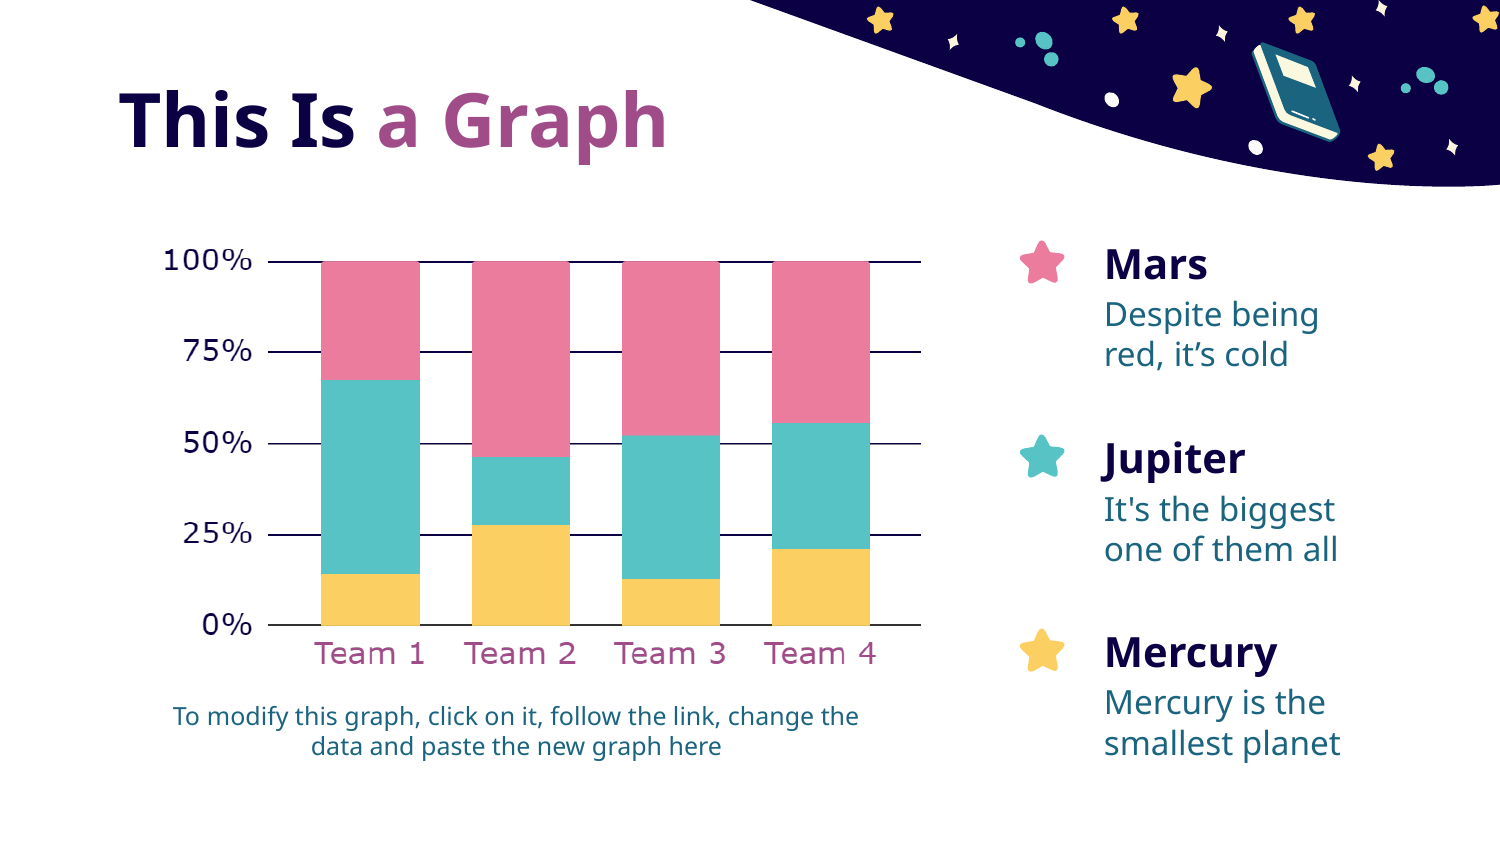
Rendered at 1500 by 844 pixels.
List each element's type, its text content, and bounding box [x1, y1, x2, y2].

text_box To modify this graph, click on it, follow the link, change the data and paste the new graph here [162, 700, 872, 771]
text_box [1019, 434, 1065, 478]
title This Is a Graph [118, 72, 806, 167]
text_box Mercury is the smallest planet [1104, 687, 1364, 756]
text_box Despite being red, it’s cold [1104, 299, 1364, 368]
text_box It's the biggest one of them all [1104, 493, 1364, 562]
text_box [1019, 628, 1065, 672]
picture [136, 223, 947, 692]
text_box [1019, 240, 1065, 284]
text_box Mercury [1104, 622, 1364, 681]
text_box Jupiter [1104, 428, 1364, 487]
text_box Mars [1104, 233, 1364, 292]
